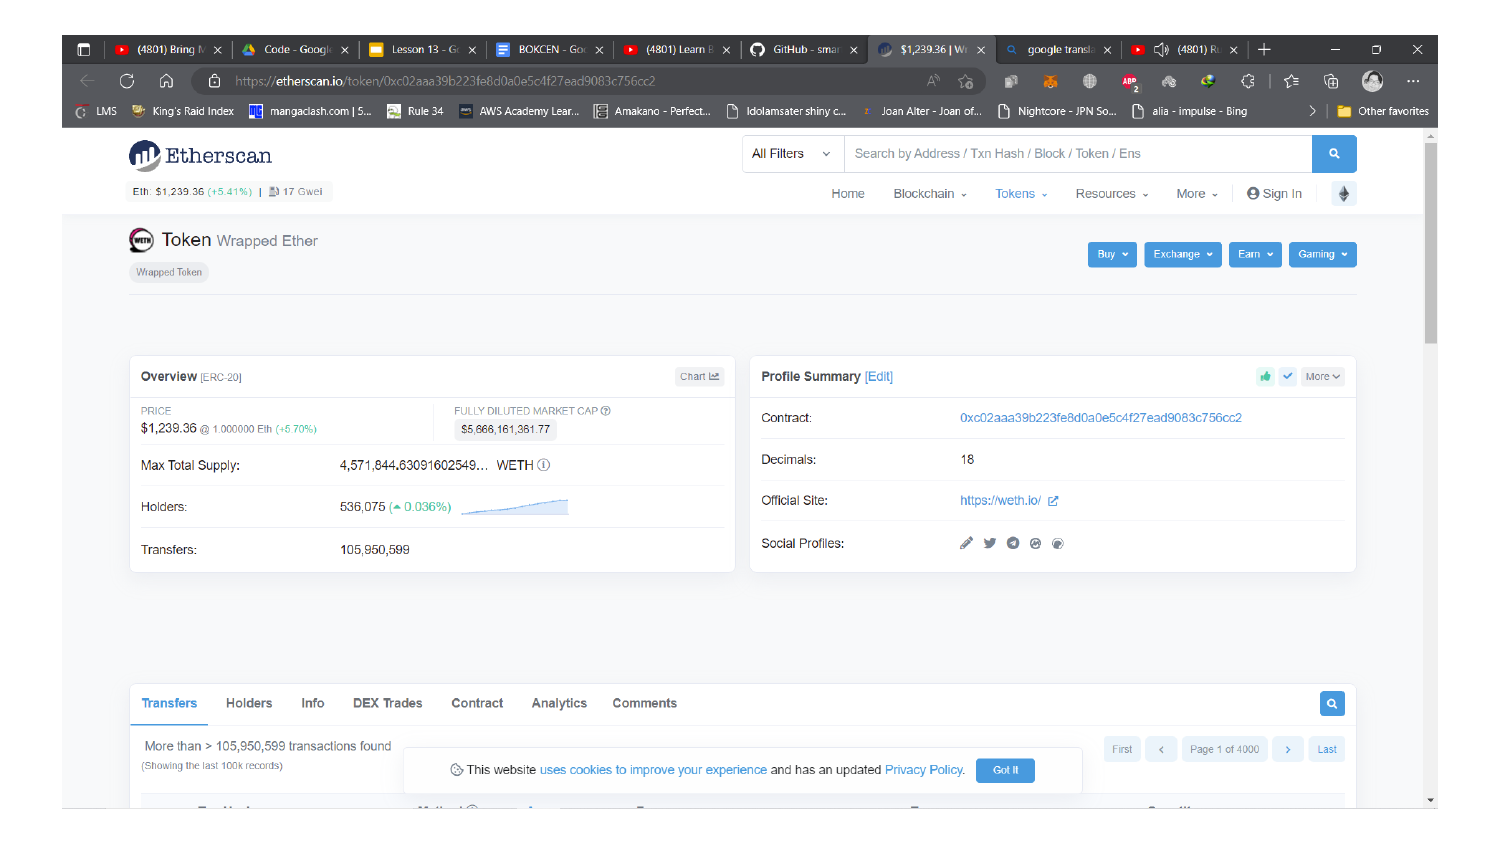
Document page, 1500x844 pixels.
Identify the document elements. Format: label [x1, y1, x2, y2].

picture [62, 35, 1438, 809]
